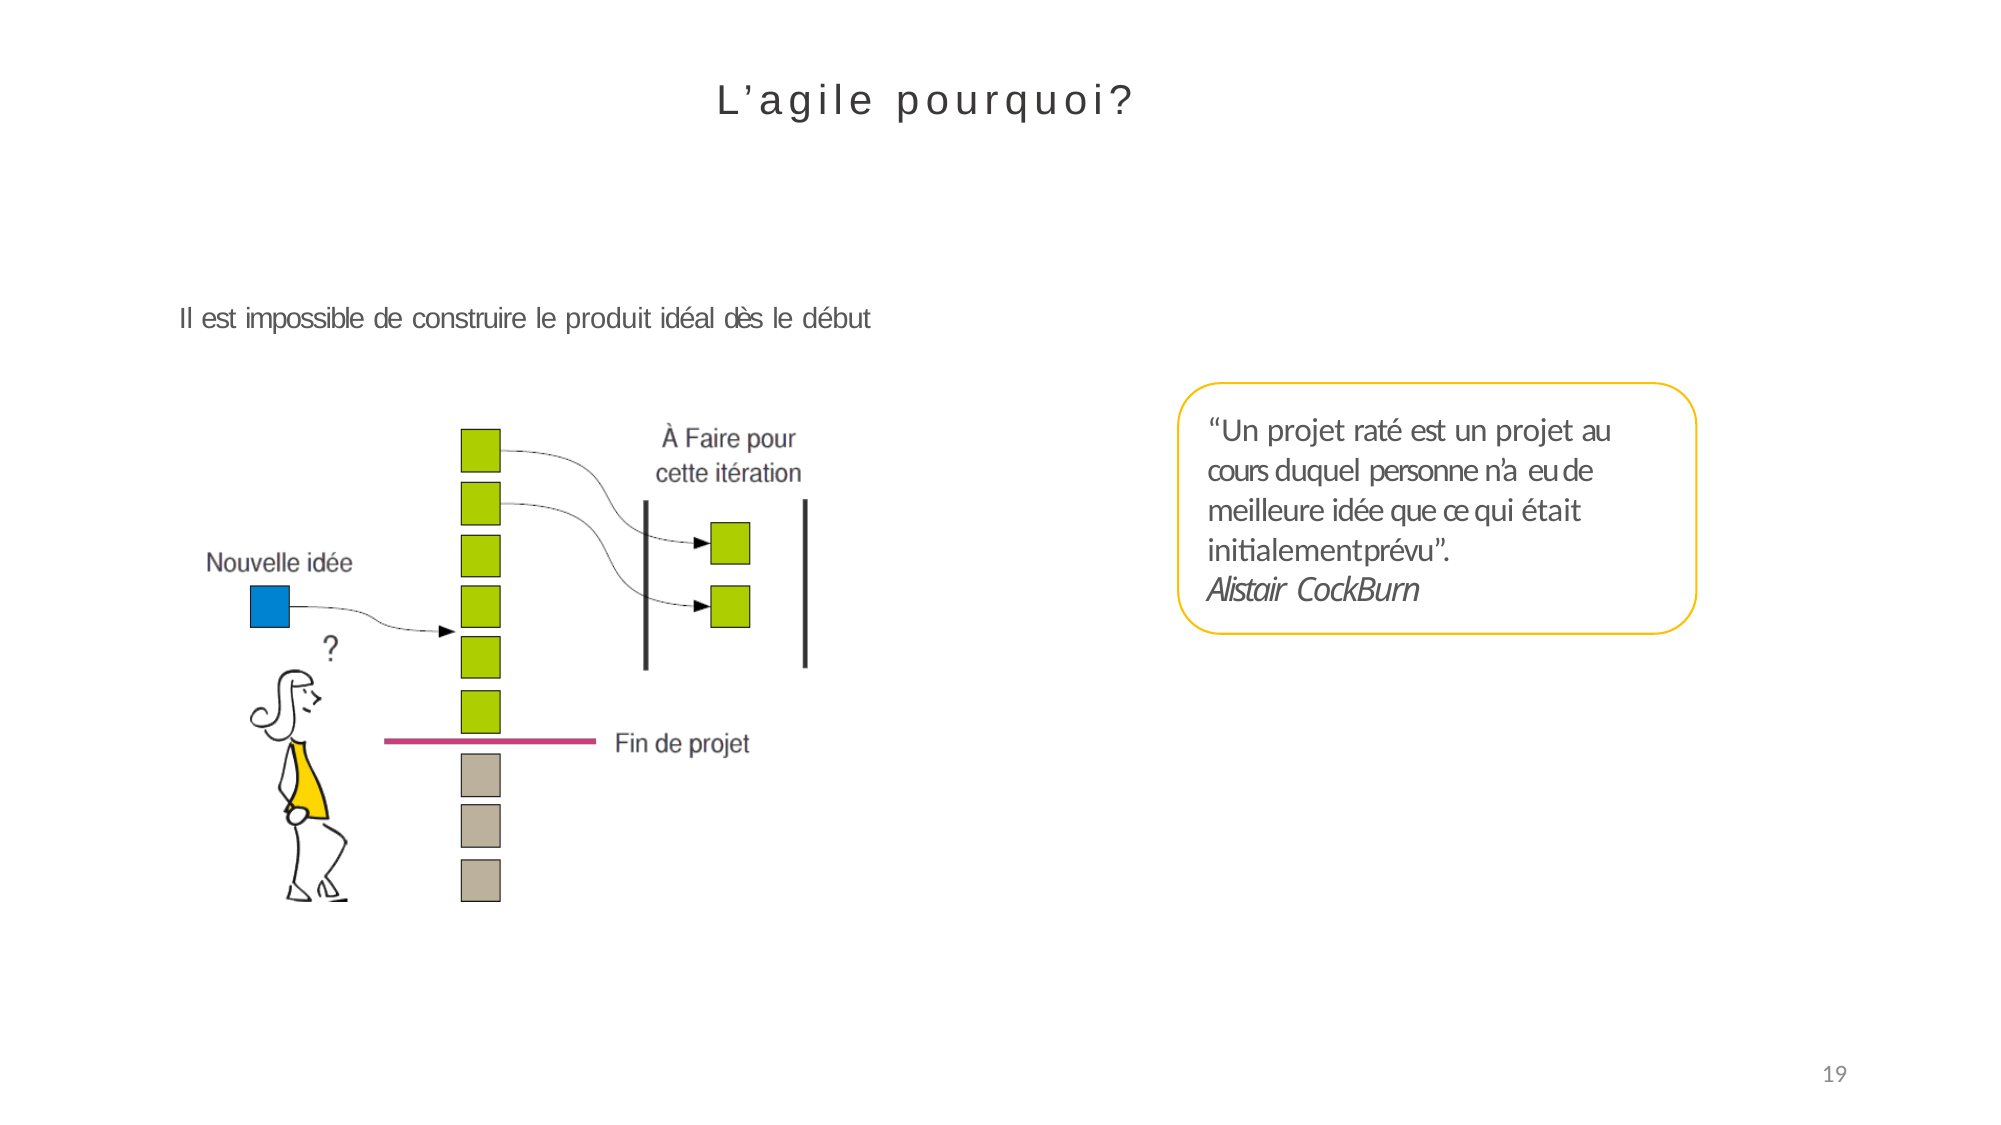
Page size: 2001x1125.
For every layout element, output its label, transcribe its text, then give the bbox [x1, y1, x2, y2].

text_box “Un projet raté est un projet au cours duquel personne n’a eu de meilleure idée que ce qui était initialement prévu”. Alistair CockBurn [1177, 382, 1698, 635]
slide_number 19 [1412, 1042, 1863, 1103]
text_box [207, 422, 808, 902]
text_box Il est impossible de construire le produit idéal dès le début [176, 297, 1390, 335]
text_box L’agile pourquoi? [224, 71, 1625, 134]
